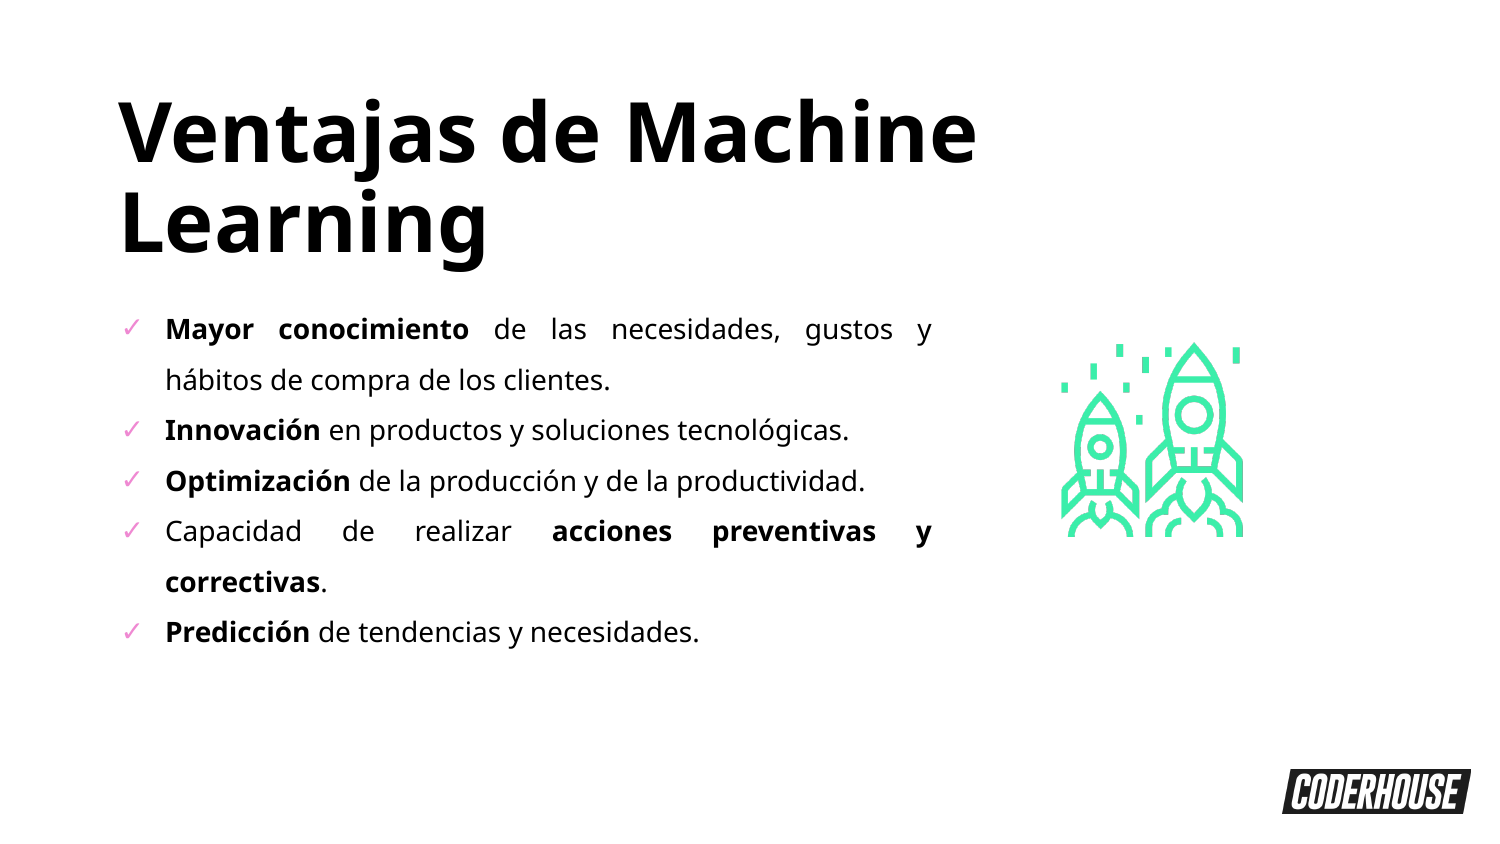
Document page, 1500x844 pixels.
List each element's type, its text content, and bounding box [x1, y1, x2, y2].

text_box Mayor conocimiento de las necesidades, gustos y hábitos de compra de los clientes. Innovación en productos y soluciones tecnológicas. Optimización de la producción y de la productividad. Capacidad de realizar acciones preventivas y correctivas. Predicción de tendencias y necesidades. [103, 279, 948, 816]
picture [1281, 769, 1471, 814]
picture [1061, 342, 1257, 538]
text_box Ventajas de Machine Learning [103, 75, 1269, 130]
